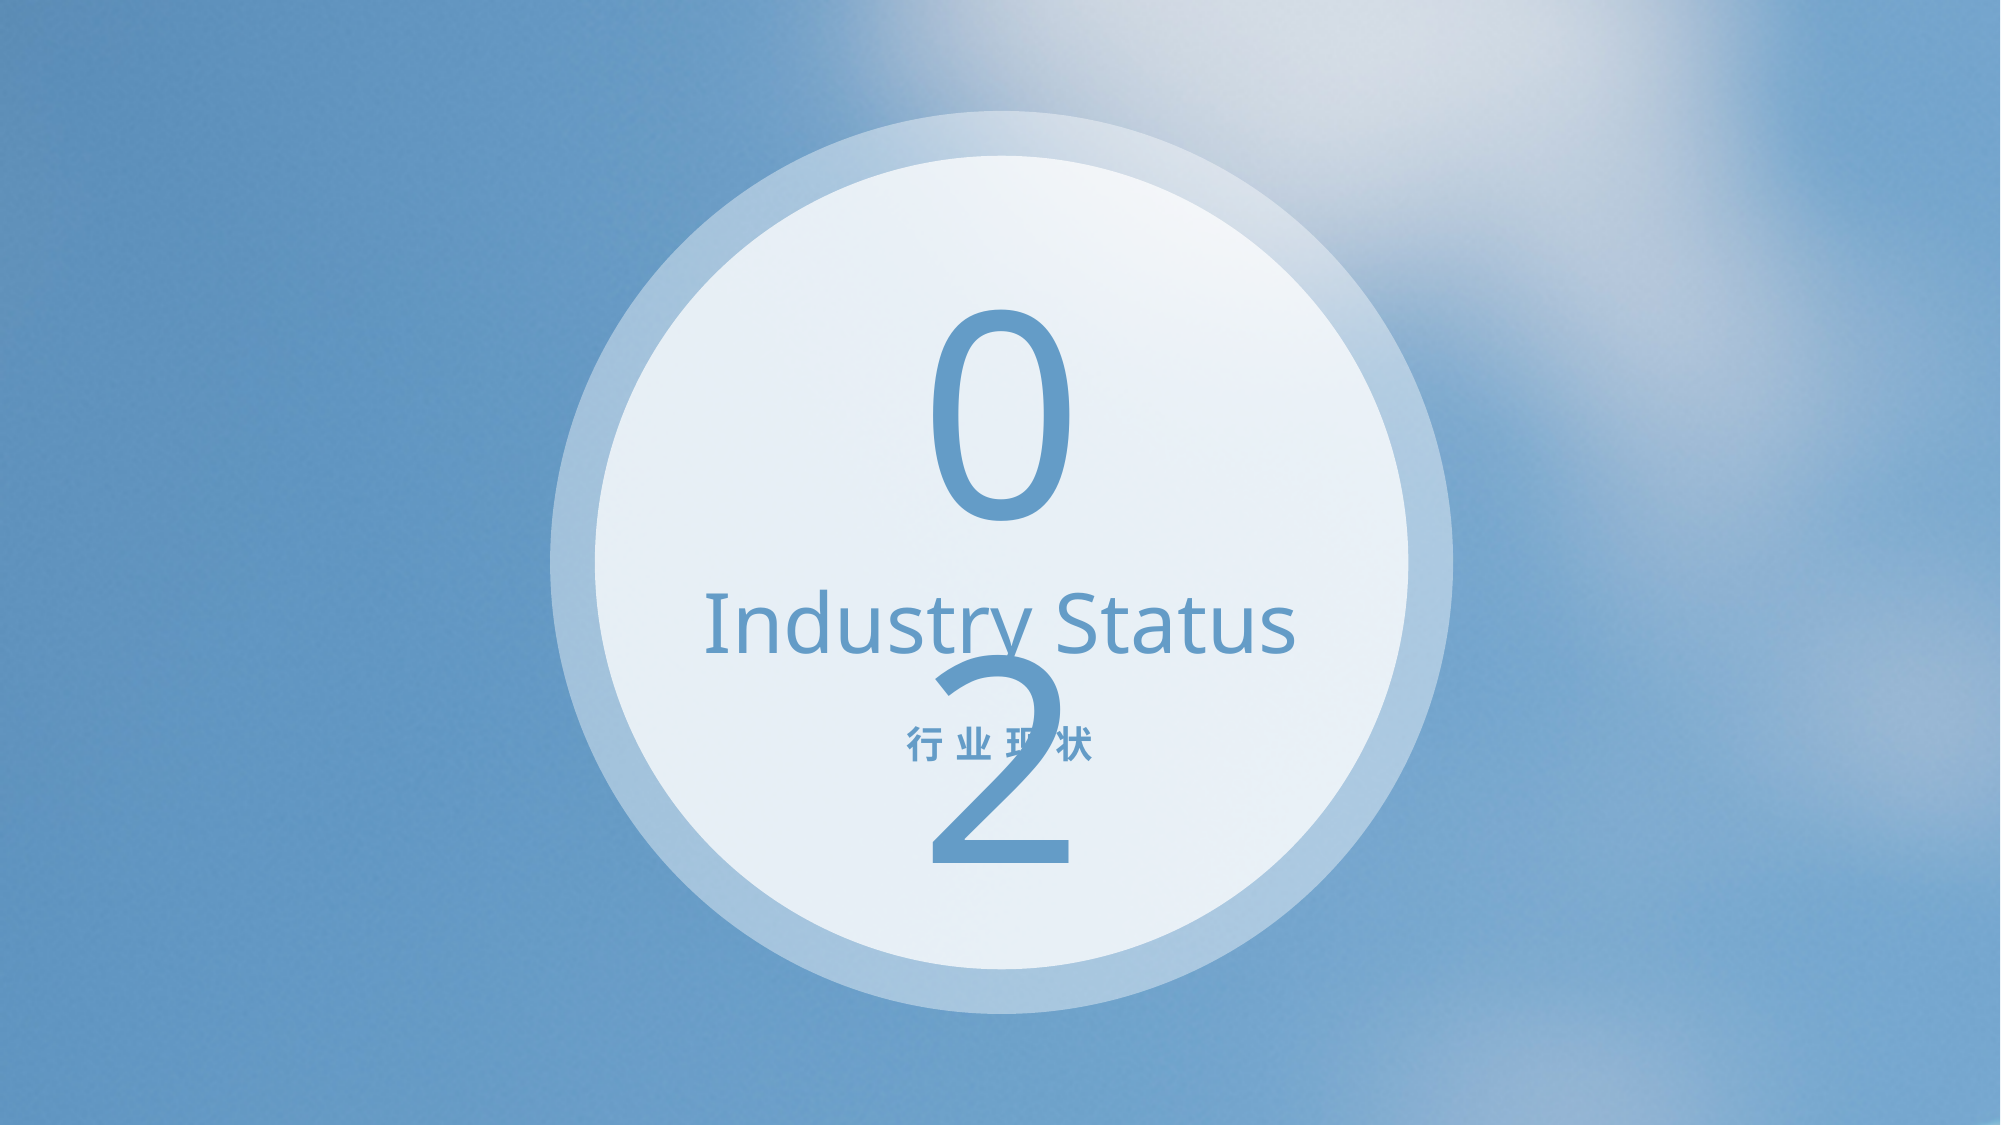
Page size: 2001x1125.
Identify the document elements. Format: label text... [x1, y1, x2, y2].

text_box Industry Status [635, 562, 860, 678]
text_box [593, 154, 1410, 971]
text_box 02 [860, 223, 1143, 713]
picture [0, 0, 2001, 1125]
text_box 行业现状 [817, 713, 1183, 774]
text_box [549, 109, 1455, 1016]
text_box 02 [860, 774, 1143, 928]
text_box Industry Status [1143, 562, 1368, 678]
